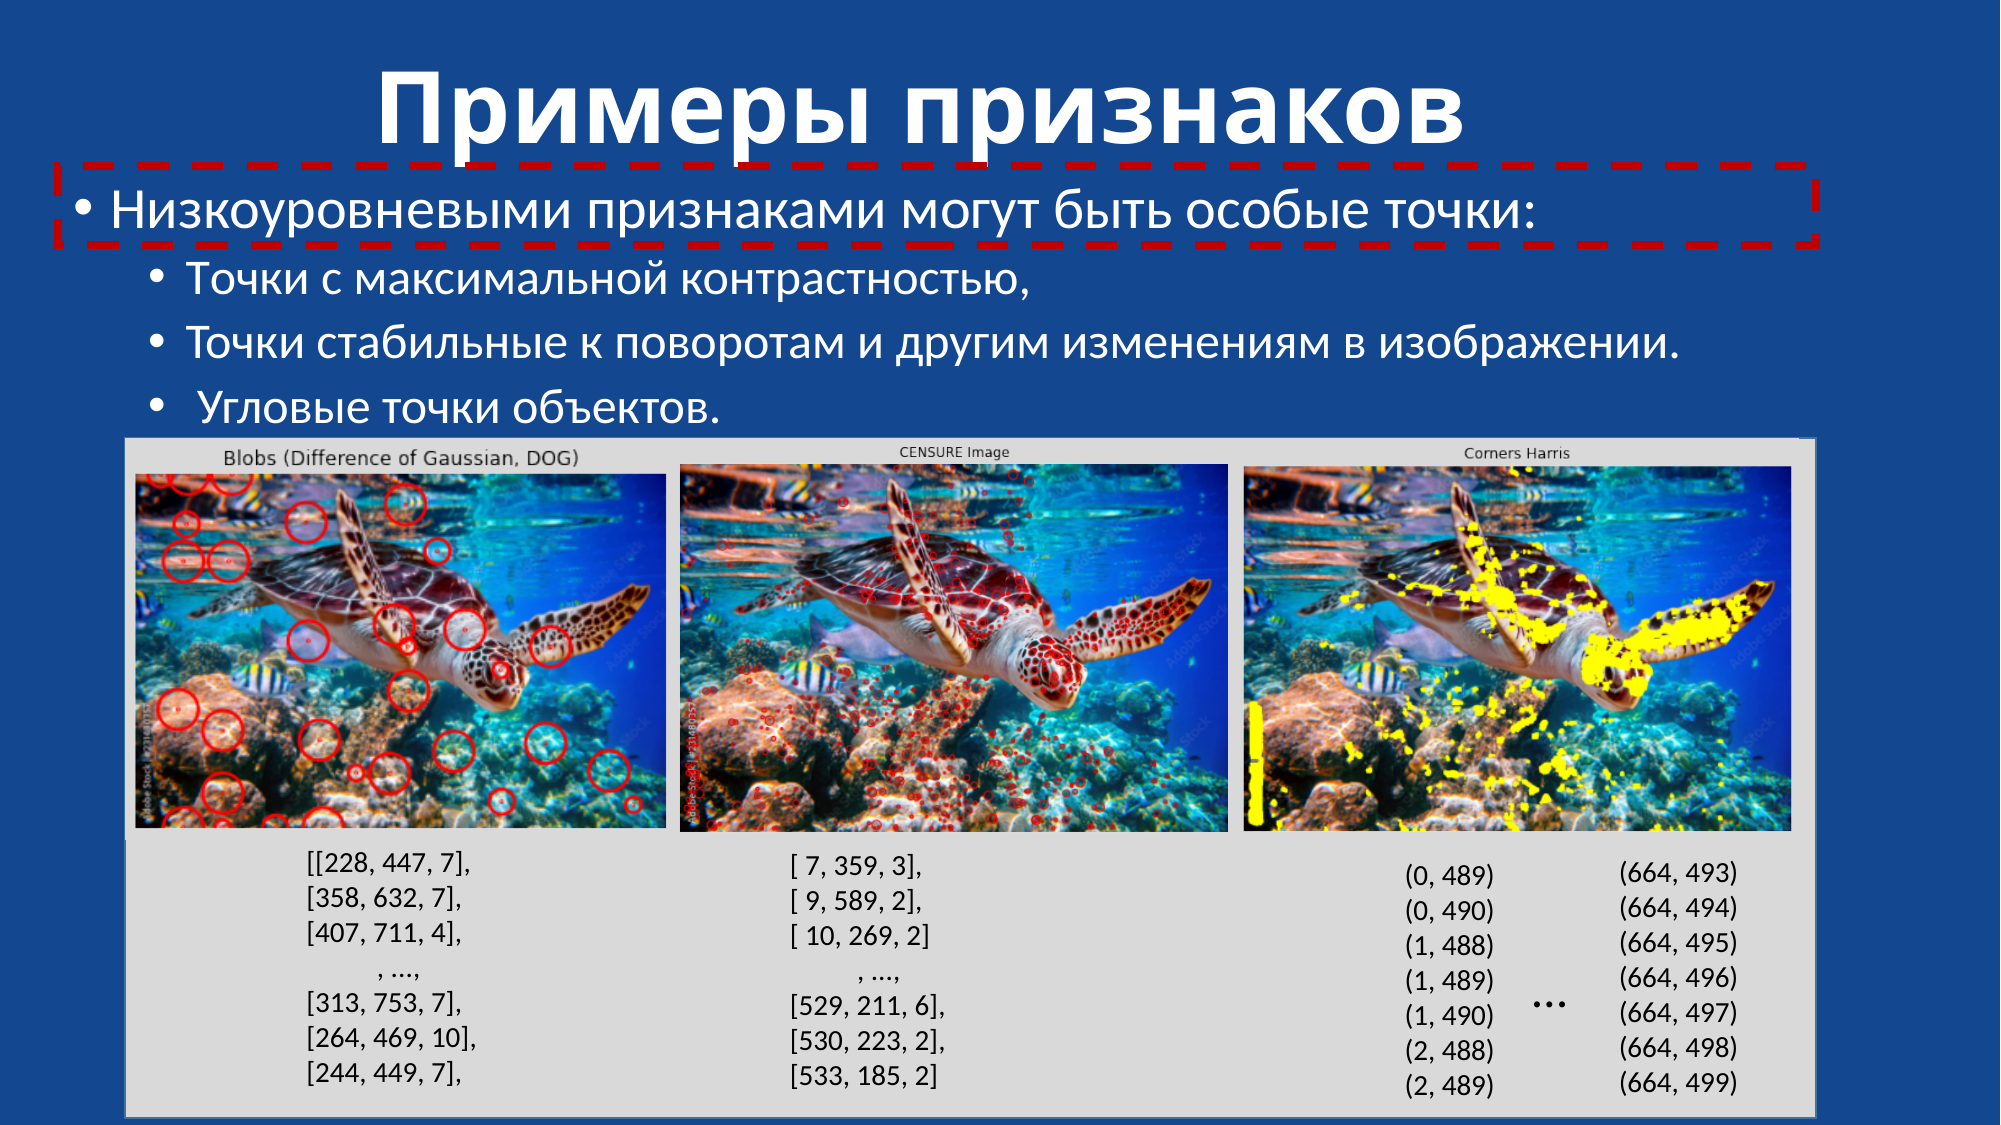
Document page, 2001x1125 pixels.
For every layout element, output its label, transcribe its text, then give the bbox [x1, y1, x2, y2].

title Примеры признаков [110, 2, 1836, 170]
list Низкоуровневыми признаками могут быть особые точки: Точки c максимальной контрастностью, Точки стабильные к поворотам и другим изменениям в изображении. Угловые точки объектов. [58, 170, 1861, 981]
text_box [57, 165, 1817, 246]
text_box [124, 438, 1817, 1125]
